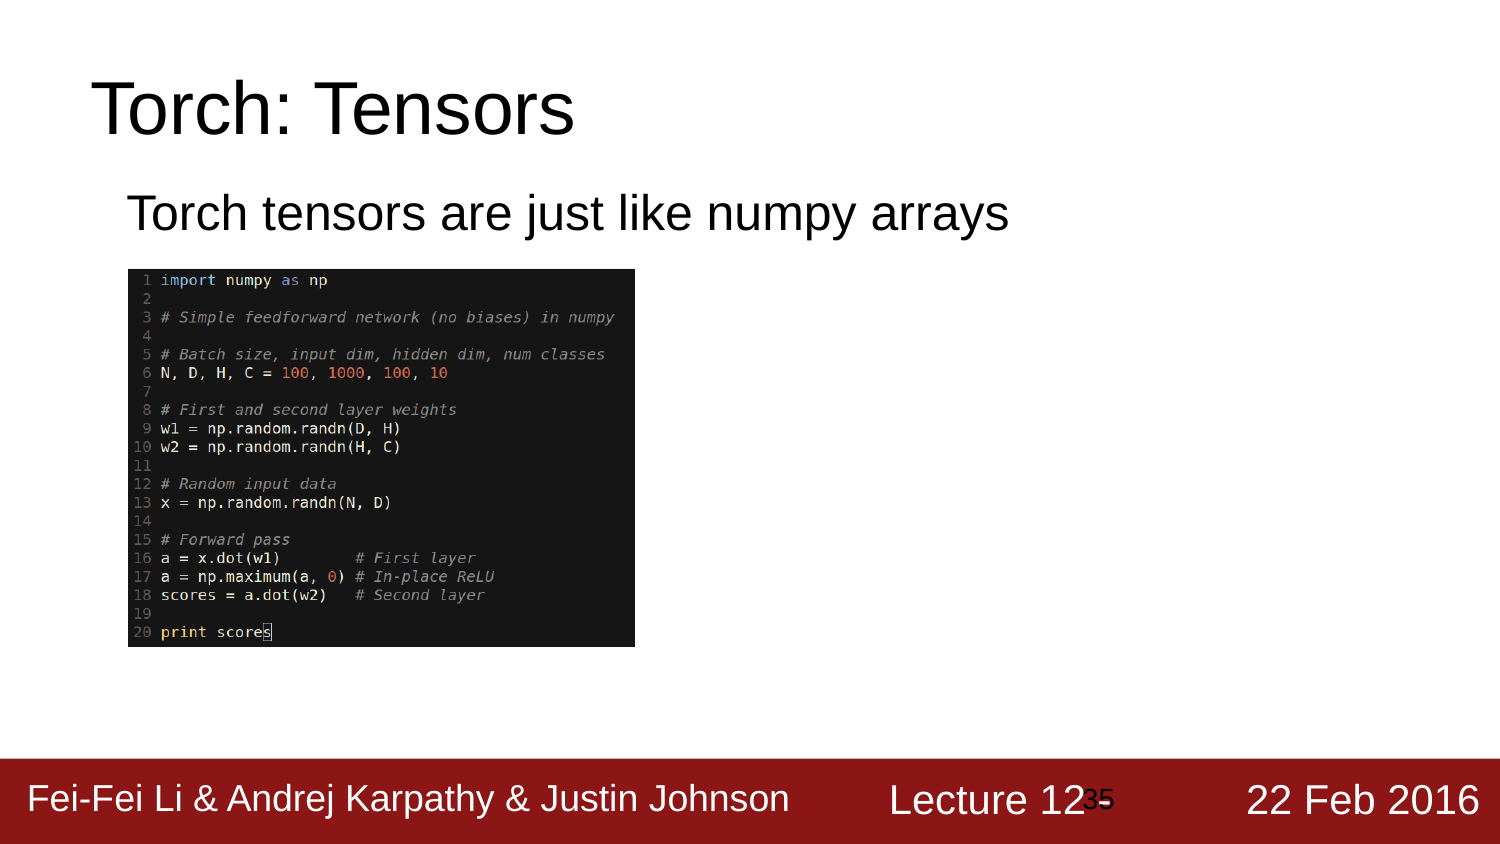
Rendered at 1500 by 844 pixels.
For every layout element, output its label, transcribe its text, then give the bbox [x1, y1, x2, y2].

slide_number ‹#› [1067, 765, 1206, 830]
title Torch: Tensors [75, 33, 1425, 175]
text_box Torch tensors are just like numpy arrays [111, 164, 1432, 240]
picture [127, 267, 635, 647]
